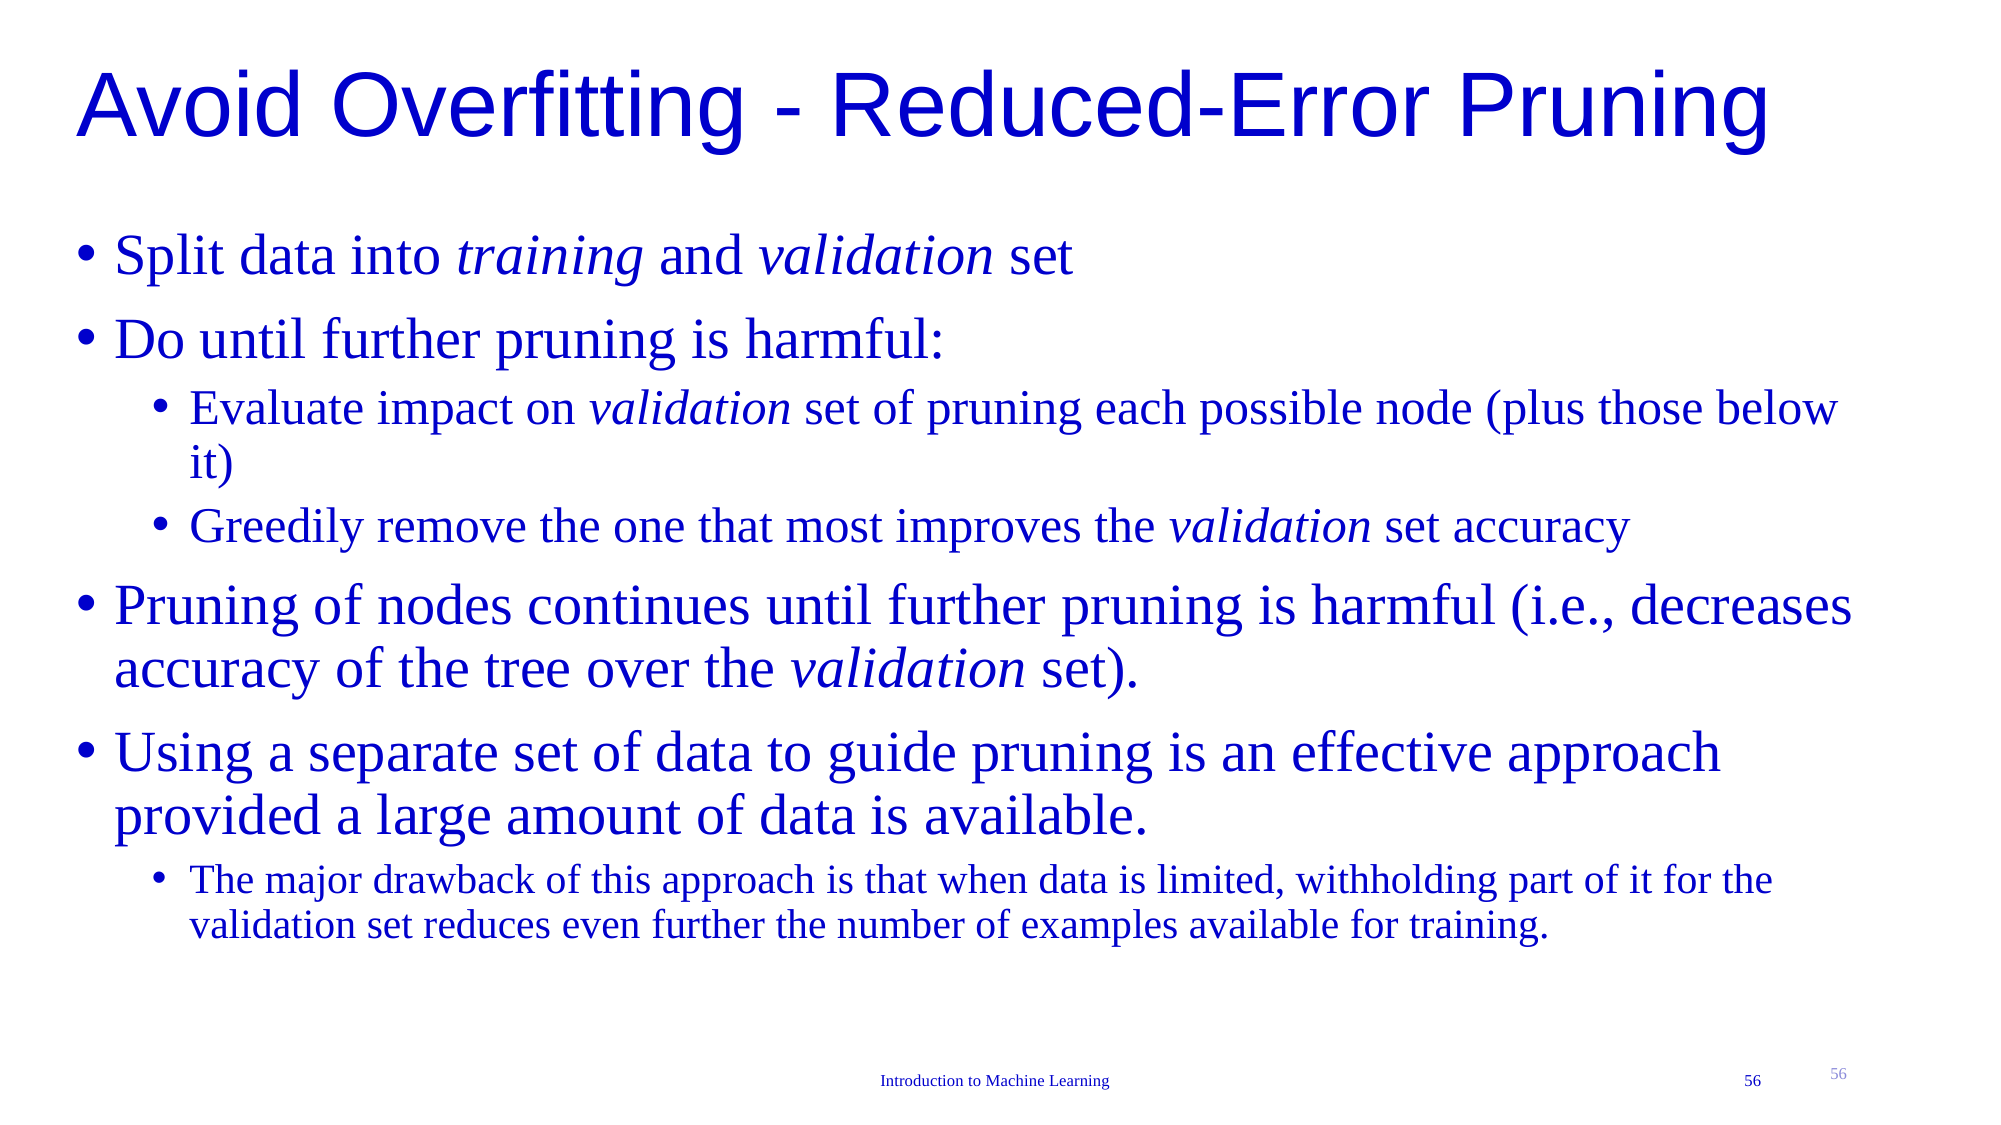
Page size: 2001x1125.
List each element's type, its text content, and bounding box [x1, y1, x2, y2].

slide_number 56 [1412, 1042, 1863, 1103]
list Split data into training and validation set Do until further pruning is harmful: Evaluate impact on validation set of pruning each possible node (plus those below it) Greedily remove the one that most improves the validation set accuracy Pruning of nodes continues until further pruning is harmful (i.e., decreases accuracy of the tree over the validation set). Using a separate set of data to guide pruning is an effective approach provided a large amount of data is available. The major drawback of this approach is that when data is limited, withholding part of it for the validation set reduces even further the number of examples available for training. [61, 216, 1900, 1024]
text_box Introduction to Machine Learning [688, 1062, 1298, 1100]
text_box 56 [1437, 1062, 1777, 1100]
title Avoid Overfitting - Reduced-Error Pruning [61, 45, 1900, 169]
